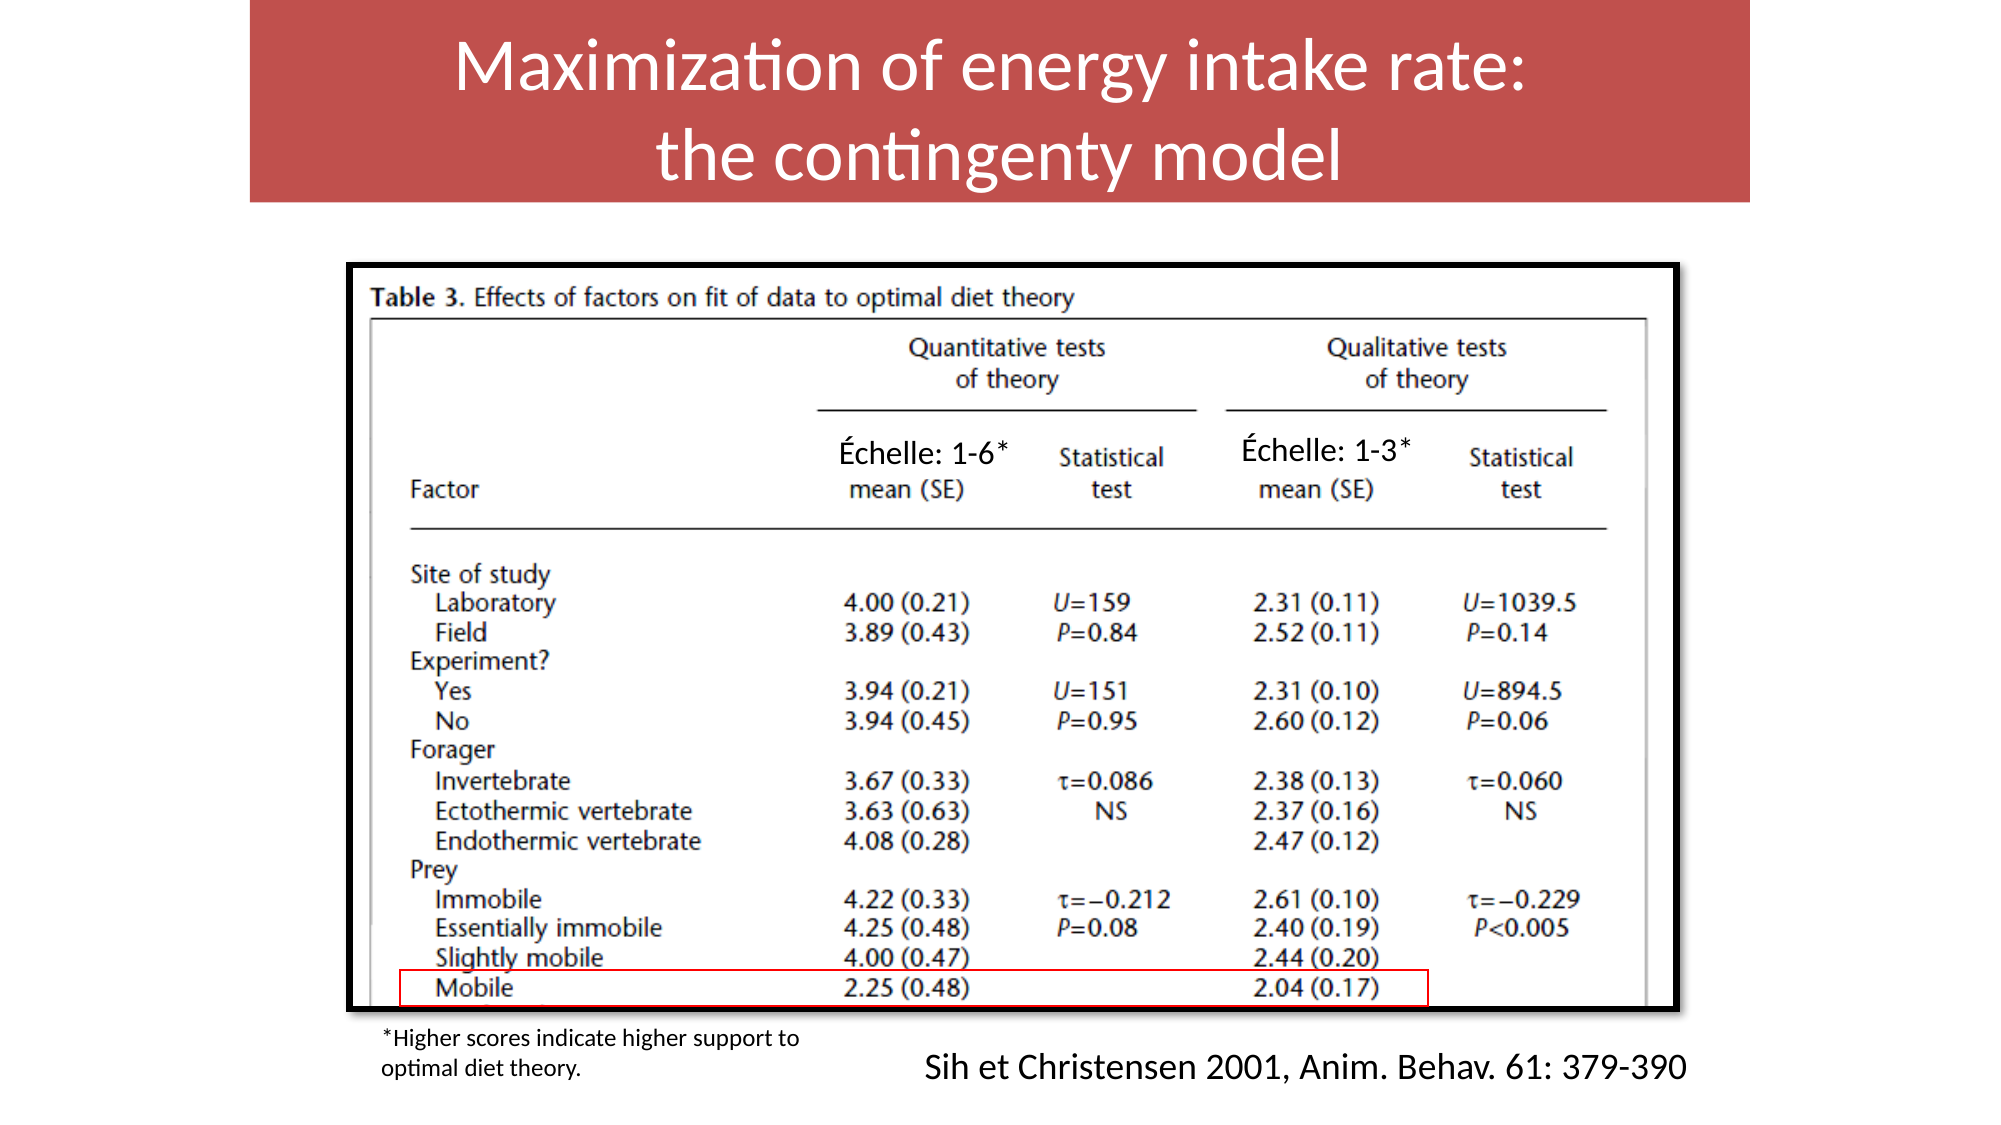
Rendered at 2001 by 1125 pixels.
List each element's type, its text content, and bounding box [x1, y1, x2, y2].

text_box Sih et Christensen 2001, Anim. Behav. 61: 379-390 [909, 1034, 1703, 1095]
text_box *Higher scores indicate higher support to optimal diet theory. [366, 1014, 847, 1090]
picture [352, 267, 1674, 1006]
text_box Maximization of energy intake rate: the contingenty model [249, 0, 1750, 203]
